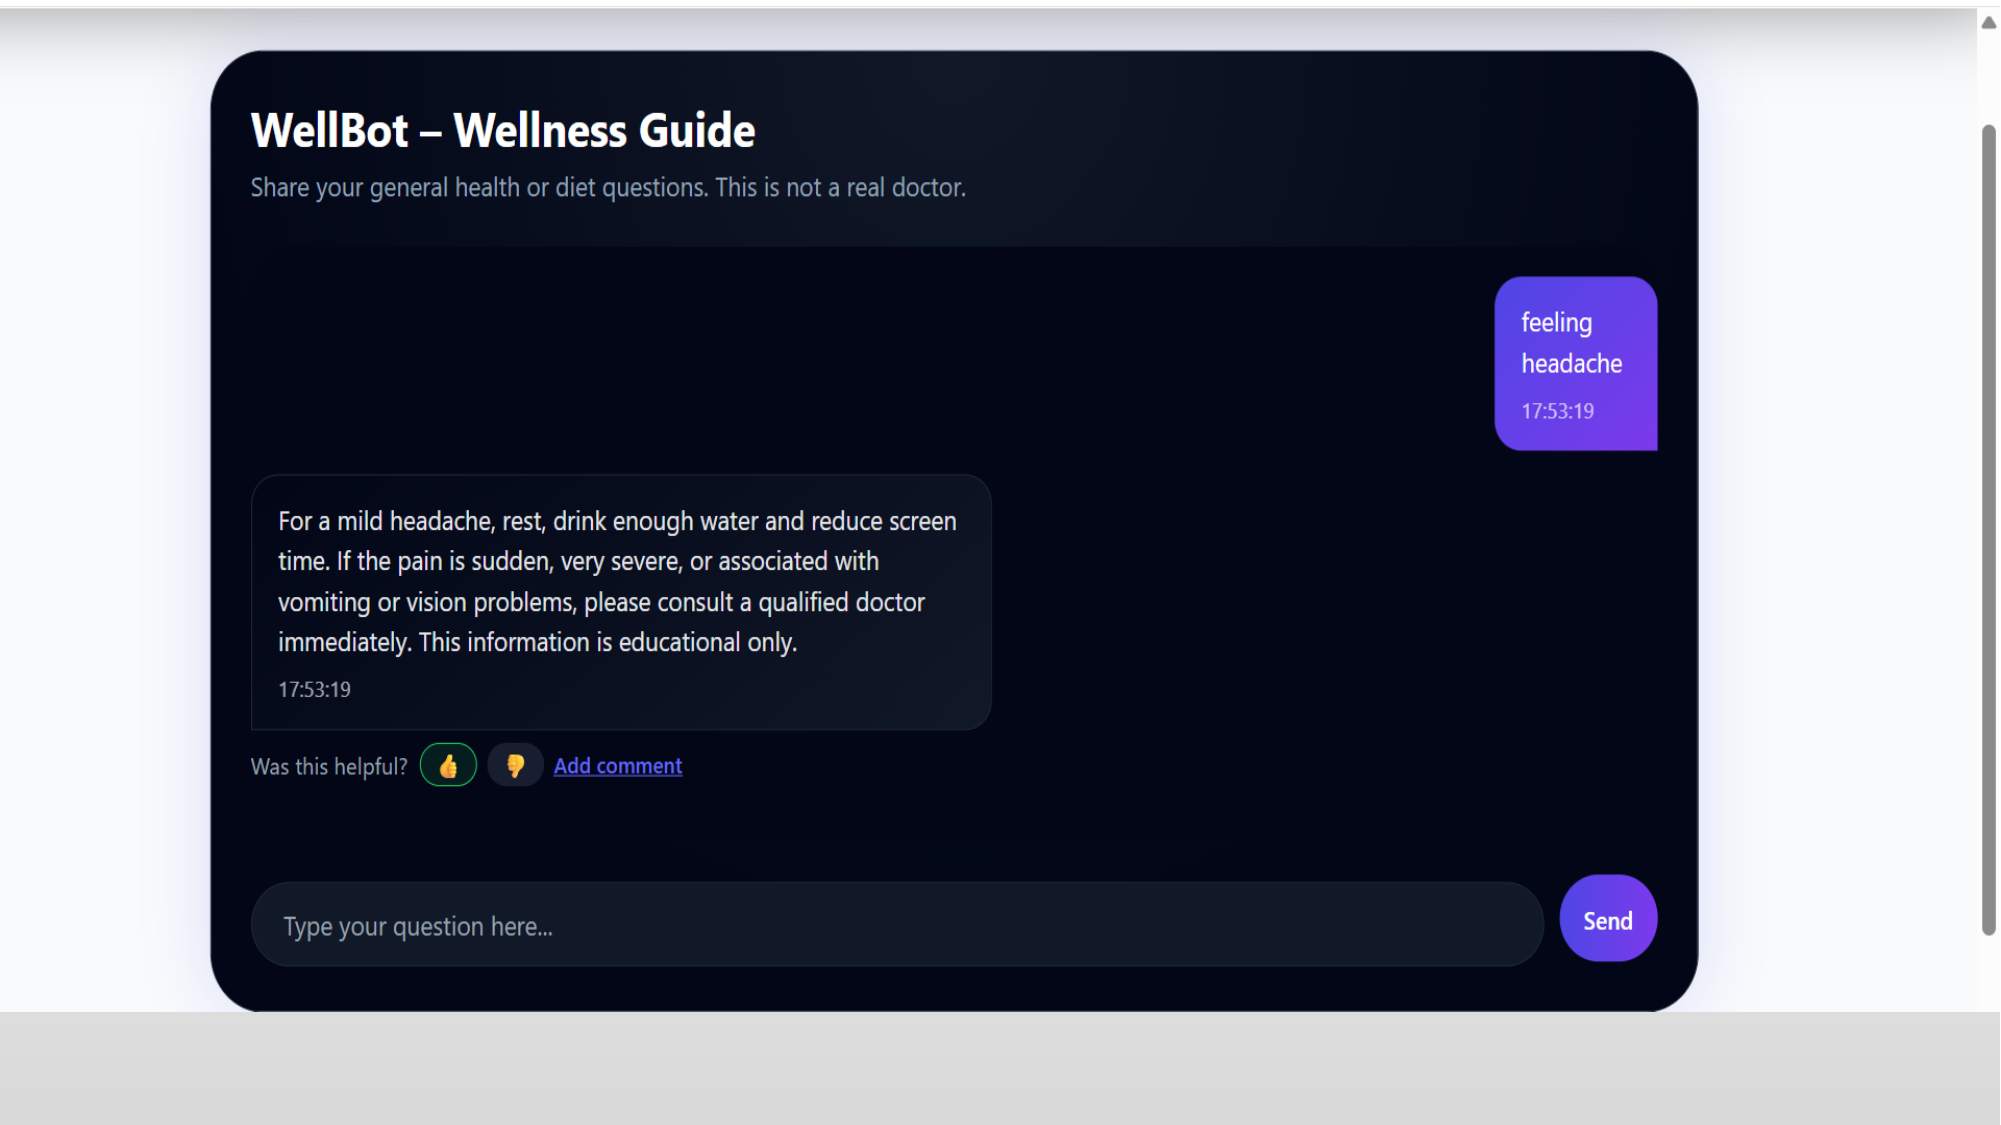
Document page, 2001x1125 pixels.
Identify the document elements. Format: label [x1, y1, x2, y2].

picture [0, 0, 2000, 1012]
